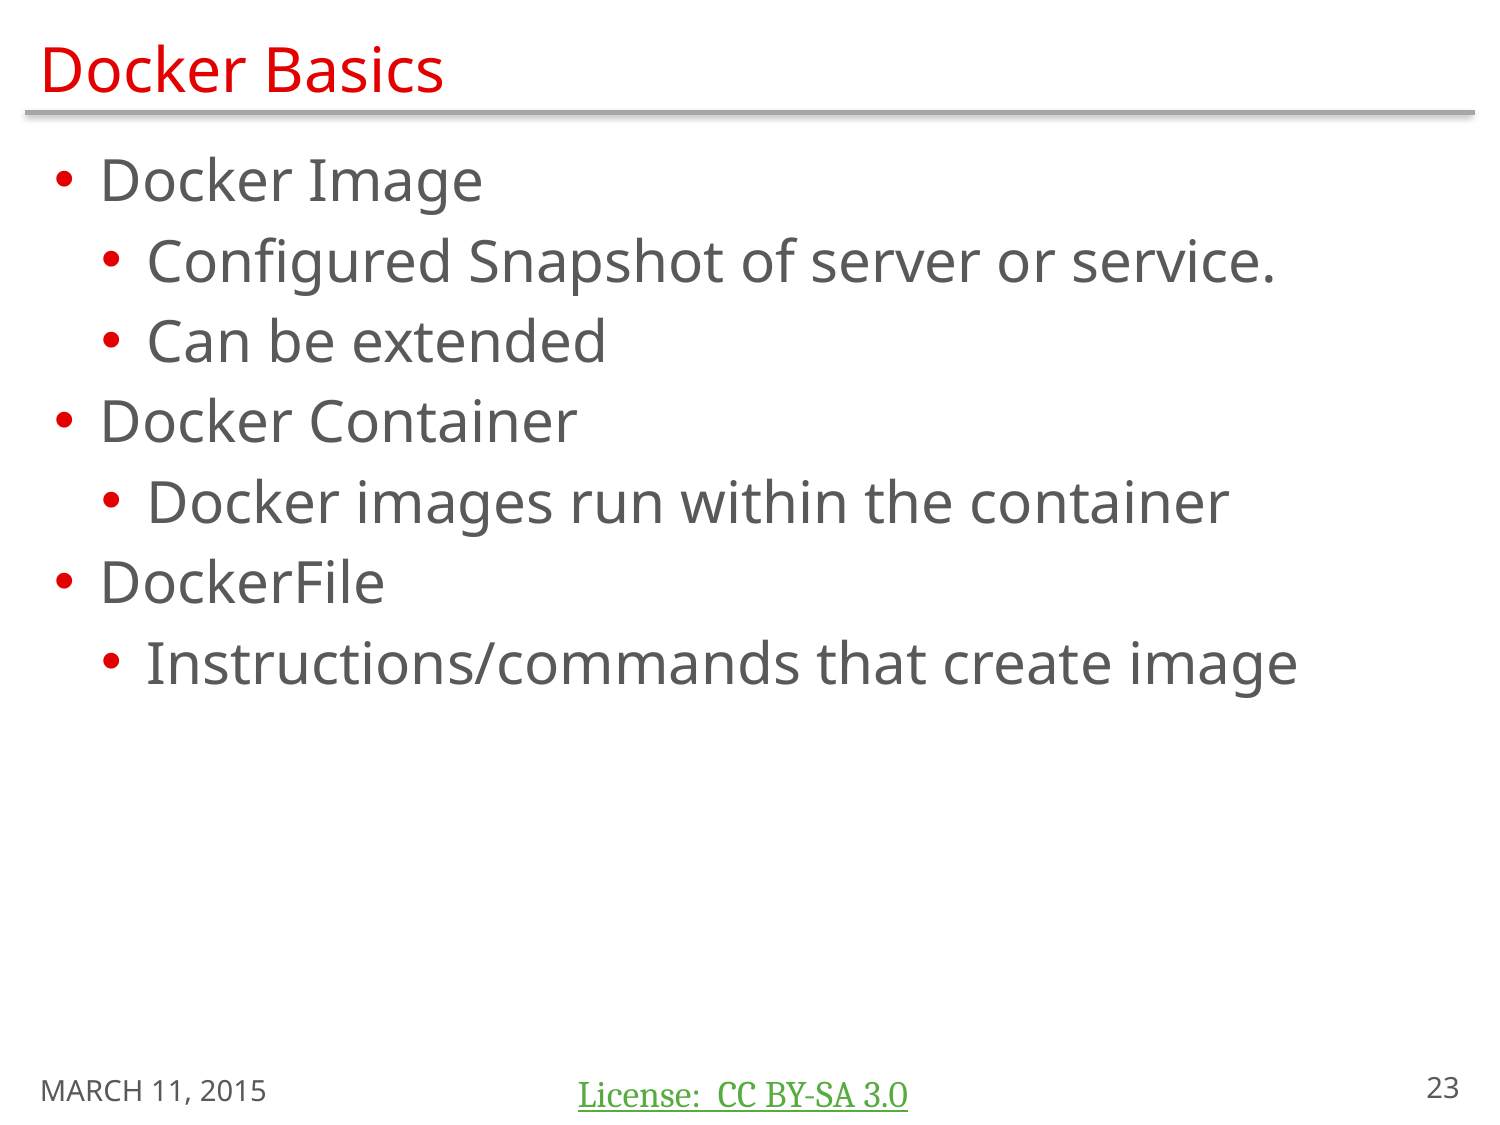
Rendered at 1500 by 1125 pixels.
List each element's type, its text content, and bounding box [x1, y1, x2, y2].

slide_number 22 [1301, 1065, 1475, 1114]
title Docker Basics [24, 22, 1475, 113]
list Docker Image Configured Snapshot of server or service. Can be extended Docker Container Docker images run within the container DockerFile Instructions/commands that create image [24, 136, 1475, 1055]
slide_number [24, 1065, 441, 1114]
